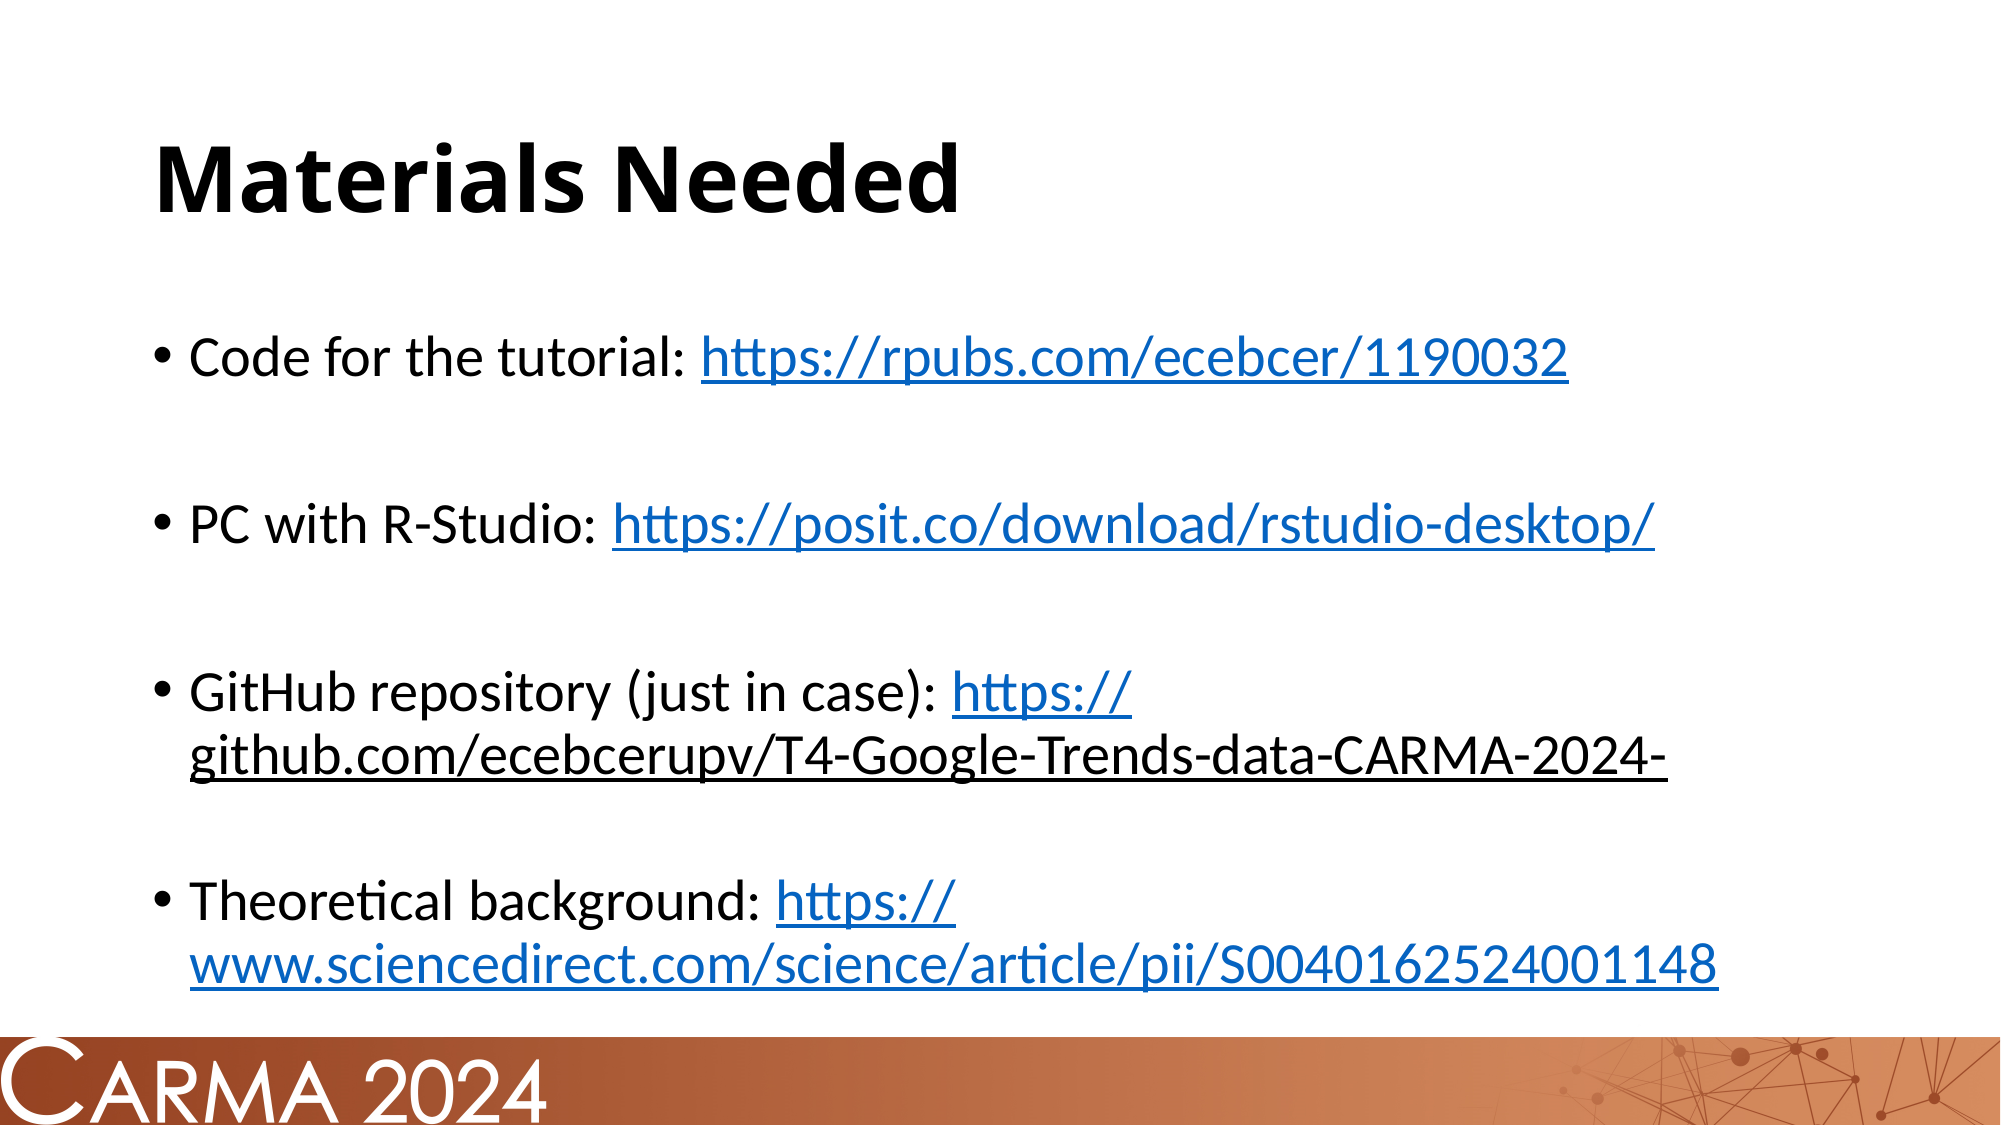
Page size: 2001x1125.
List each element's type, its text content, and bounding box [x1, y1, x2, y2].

list Code for the tutorial: https://rpubs.com/ecebcer/1190032 PC with R-Studio: https://posit.co/download/rstudio-desktop/ GitHub repository (just in case): https://github.com/ecebcerupv/T4-Google-Trends-data-CARMA-2024- Theoretical background: https://www.sciencedirect.com/science/article/pii/S0040162524001148 [137, 318, 1863, 1014]
picture [0, 0, 2001, 1125]
title Materials Needed [137, 70, 1863, 296]
